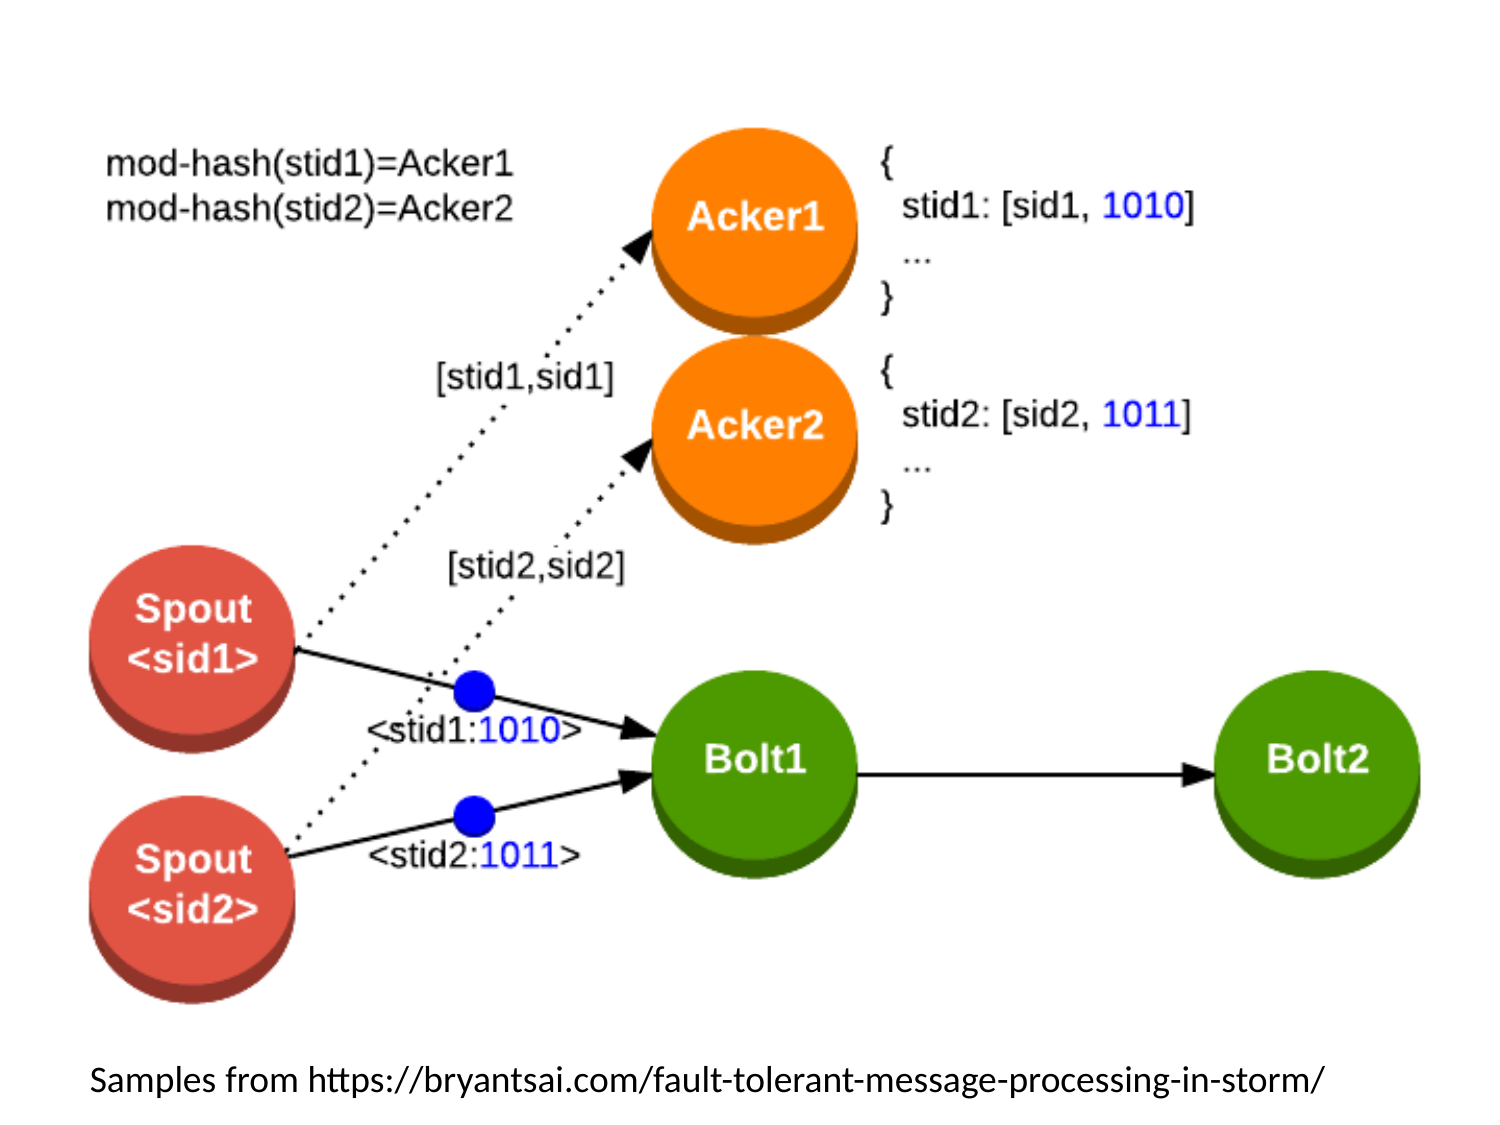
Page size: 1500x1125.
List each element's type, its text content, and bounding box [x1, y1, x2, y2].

picture [49, 93, 1449, 1030]
text_box Samples from https://bryantsai.com/fault-tolerant-message-processing-in-storm/ [75, 1047, 1357, 1108]
